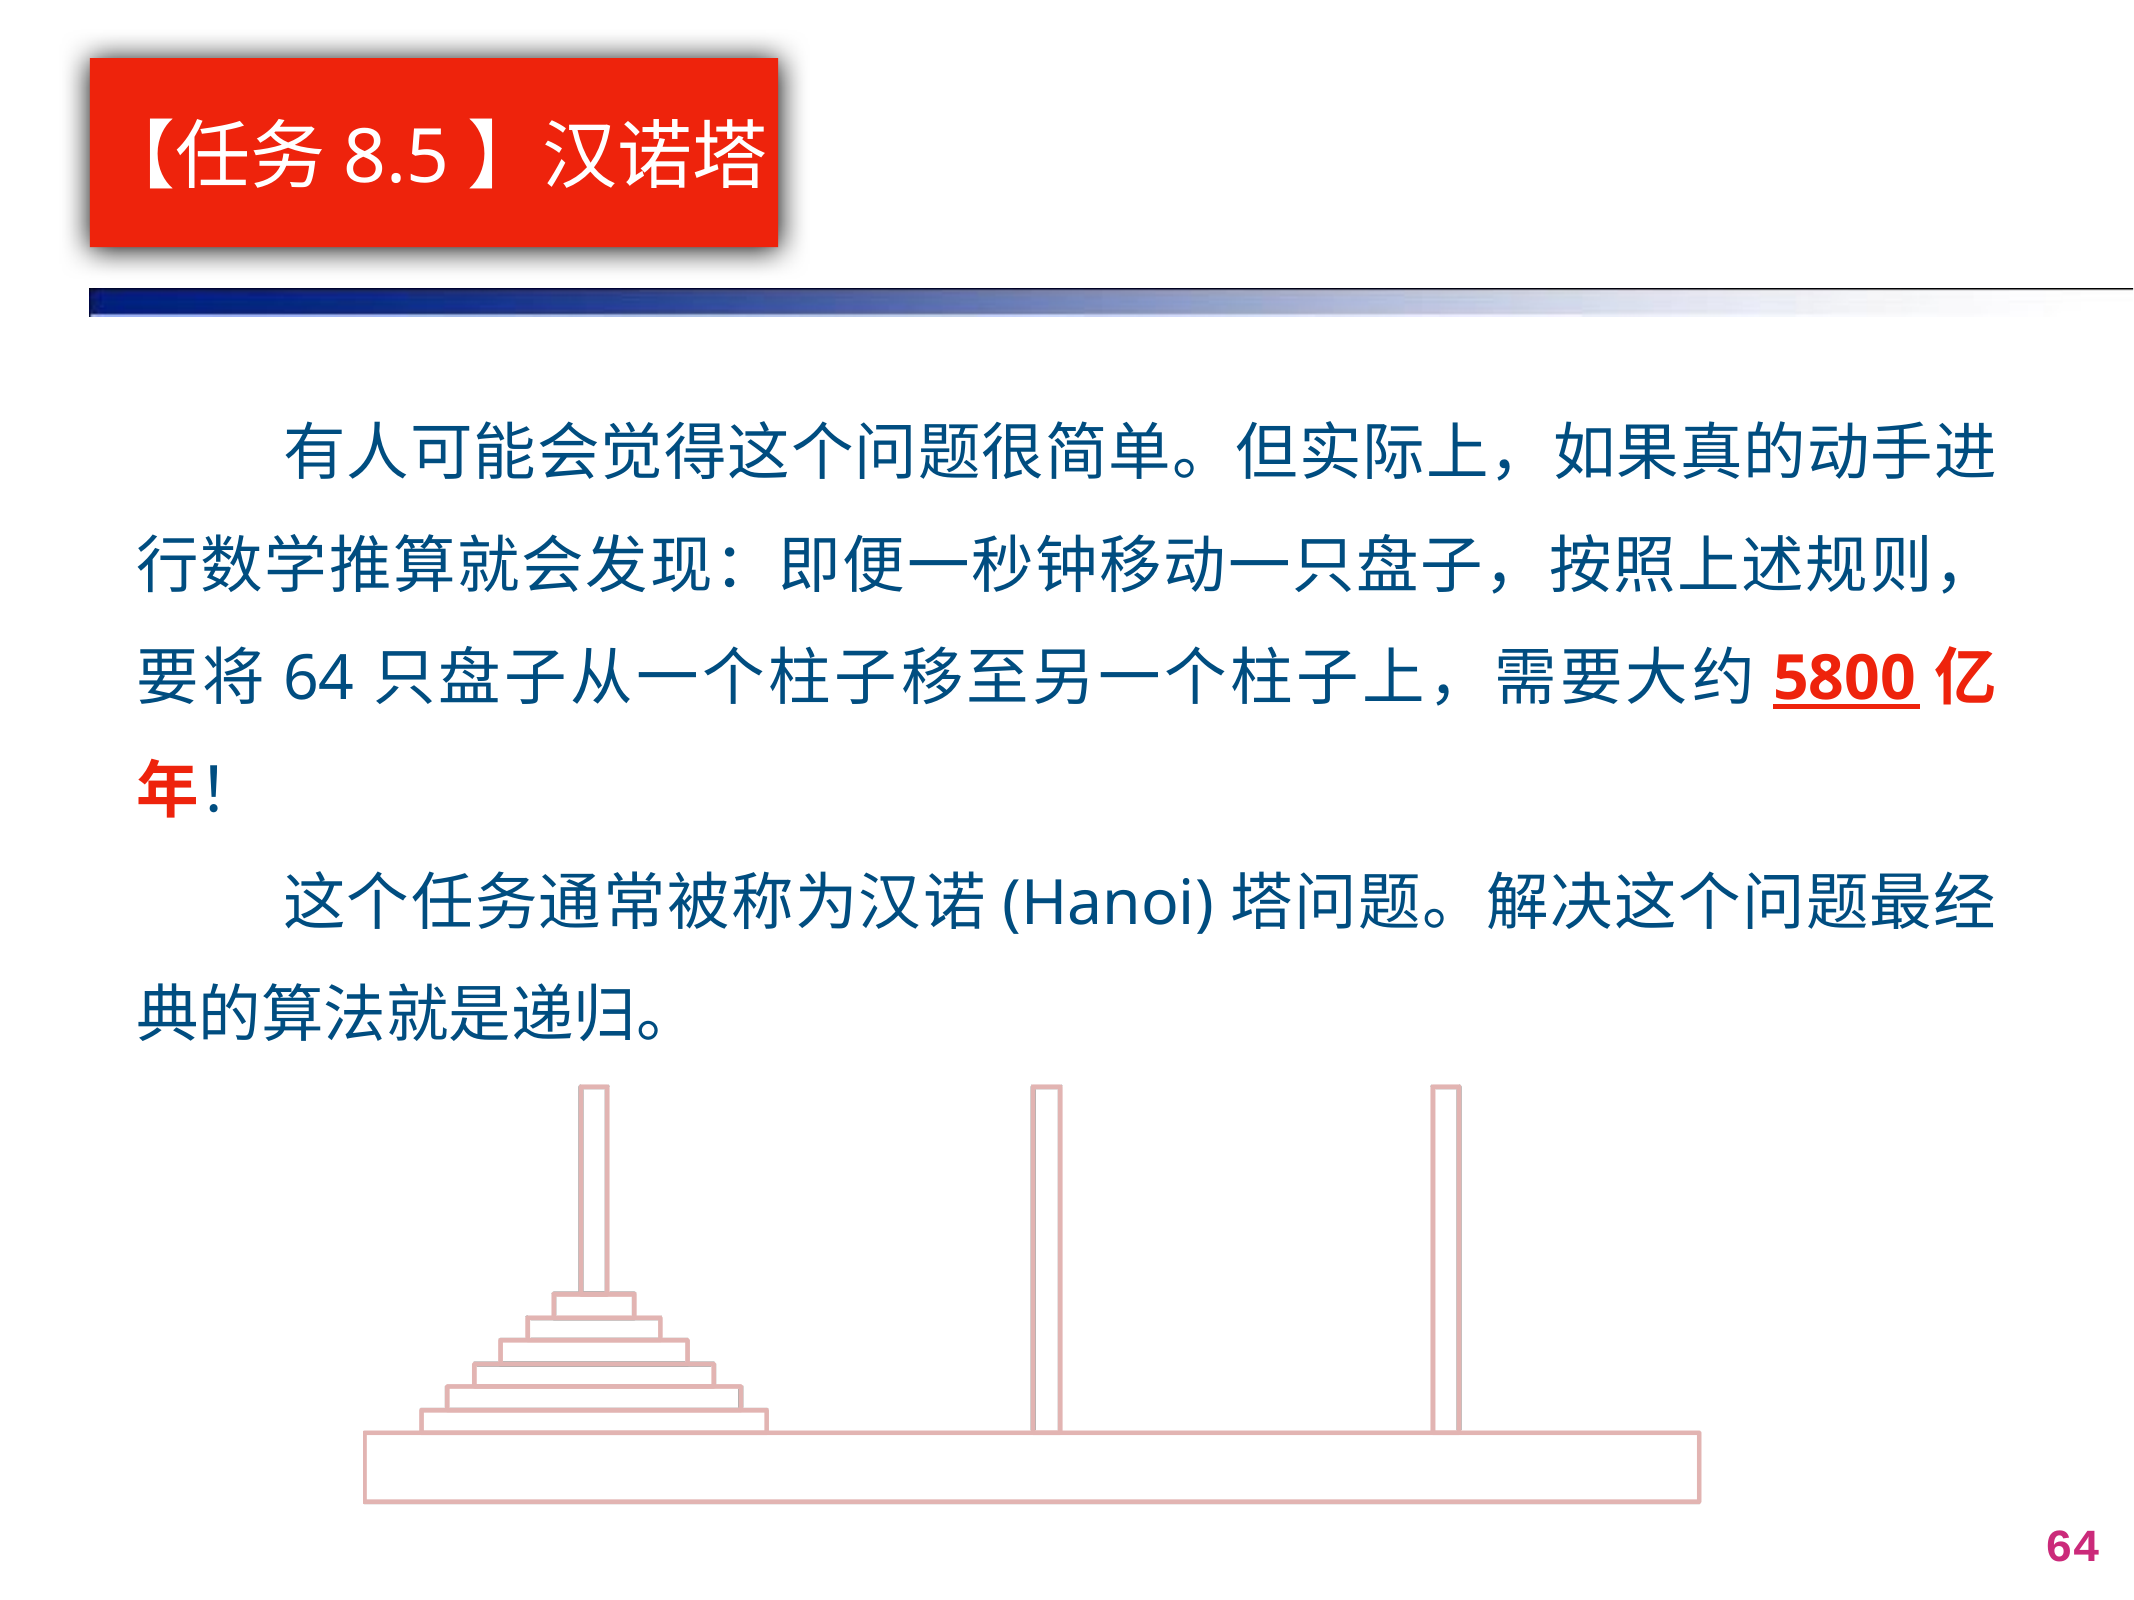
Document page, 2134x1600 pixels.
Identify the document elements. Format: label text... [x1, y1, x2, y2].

text_box 有人可能会觉得这个问题很简单。但实际上，如果真的动手进行数学推算就会发现：即便一秒钟移动一只盘子，按照上述规则，要将64只盘子从一个柱子移至另一个柱子上，需要大约5800亿年！ 这个任务通常被称为汉诺(Hanoi)塔问题。解决这个问题最经典的算法就是递归。 [125, 364, 2008, 1060]
title 【任务8.5】汉诺塔 [89, 57, 779, 248]
picture [89, 288, 2134, 317]
slide_number 64 [2031, 1504, 2112, 1582]
picture [362, 1082, 1706, 1506]
